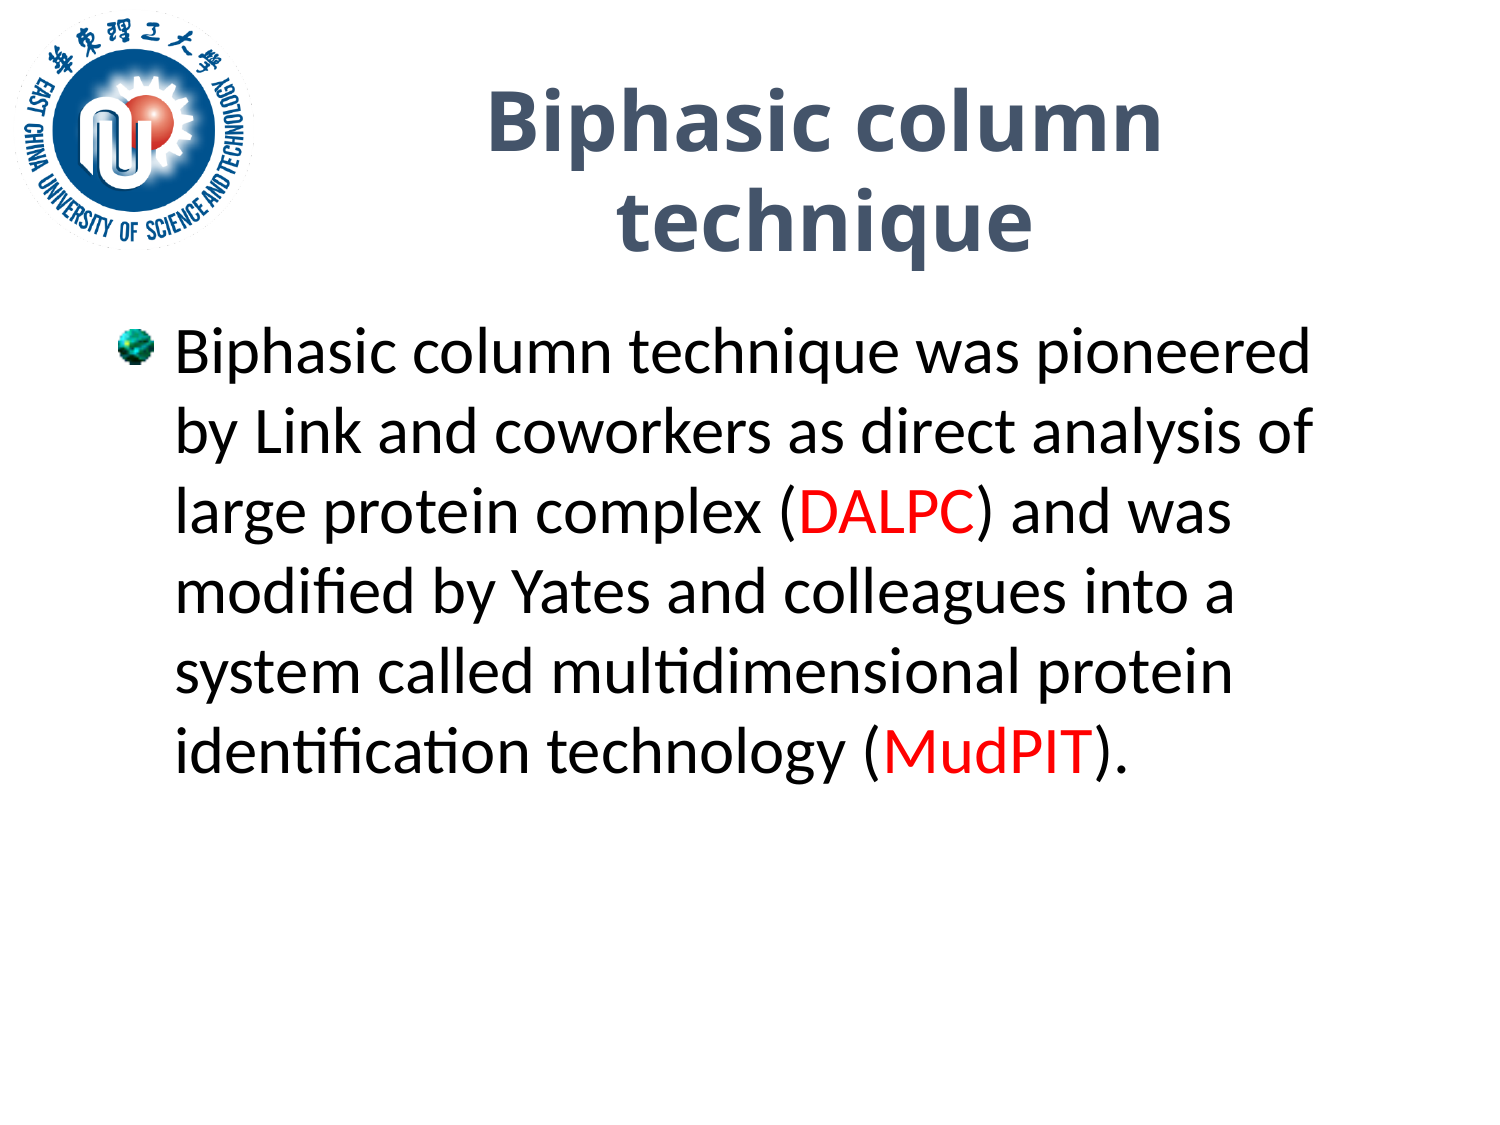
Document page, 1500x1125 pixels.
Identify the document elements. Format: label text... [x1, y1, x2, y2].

title Biphasic column technique [253, 59, 1397, 278]
picture [118, 329, 154, 365]
list Biphasic column technique was pioneered by Link and coworkers as direct analysis of large protein complex (DALPC) and was modified by Yates and colleagues into a system called multidimensional protein identification technology (MudPIT). [103, 299, 1397, 1014]
picture [13, 9, 254, 250]
